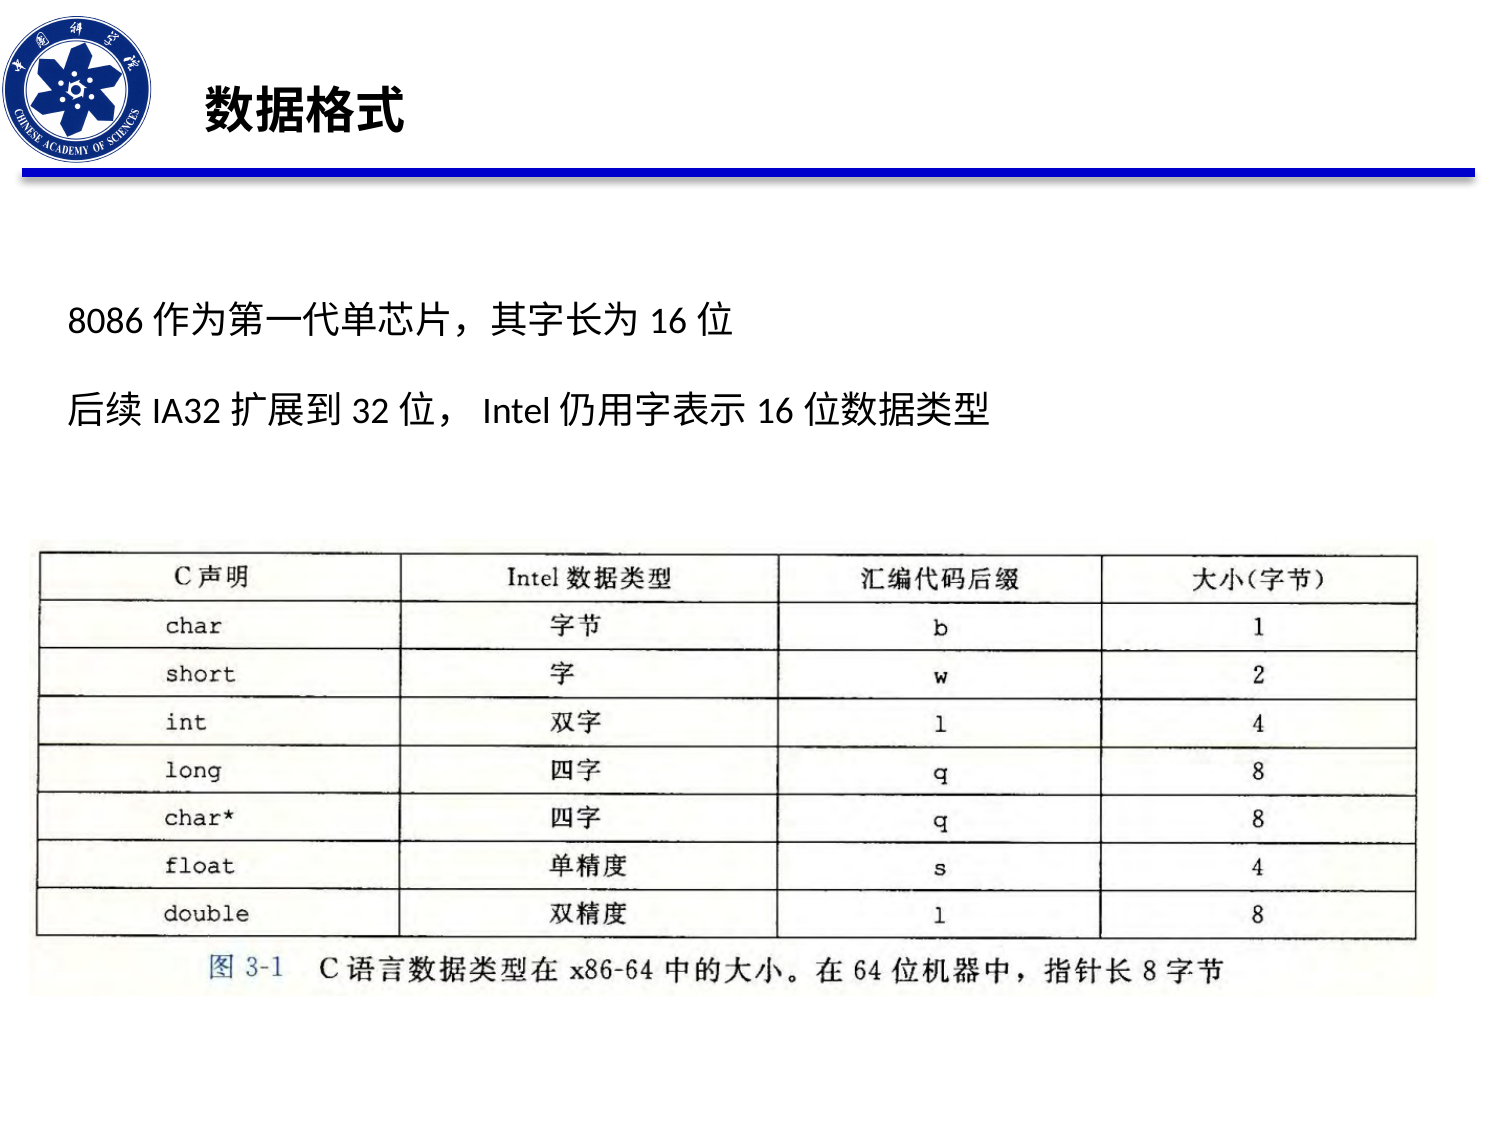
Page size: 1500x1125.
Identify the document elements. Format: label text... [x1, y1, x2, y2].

text_box 8086作为第一代单芯片，其字长为16位 后续IA32扩展到32位，Intel仍用字表示16位数据类型 [53, 288, 1235, 439]
picture [0, 5, 166, 173]
picture [29, 539, 1436, 996]
text_box 数据格式 [190, 26, 1500, 190]
